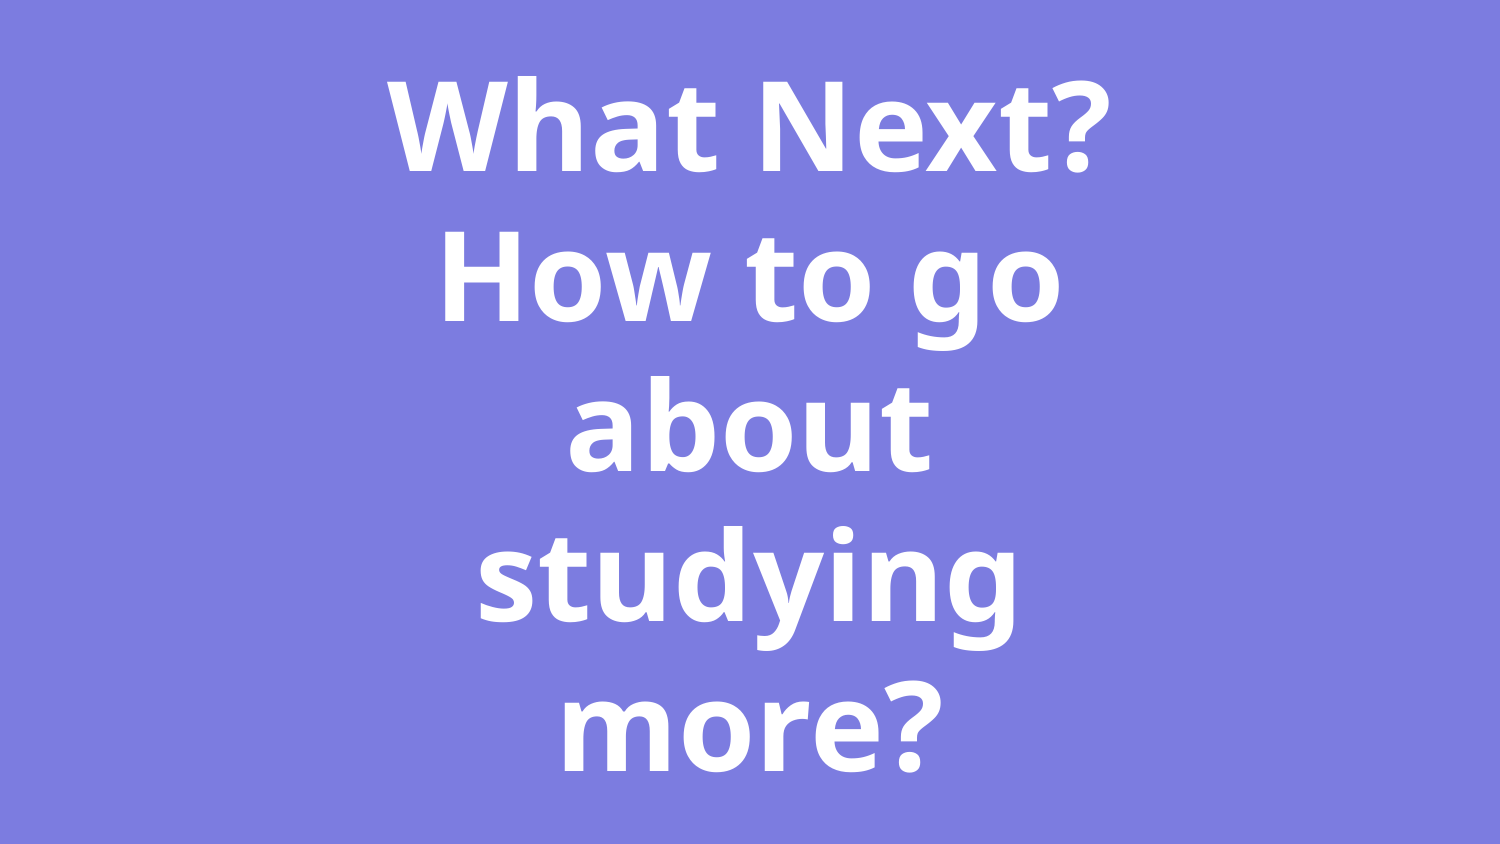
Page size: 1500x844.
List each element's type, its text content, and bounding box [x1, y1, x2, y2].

title What Next? How to go about studying more? [289, 86, 1211, 758]
